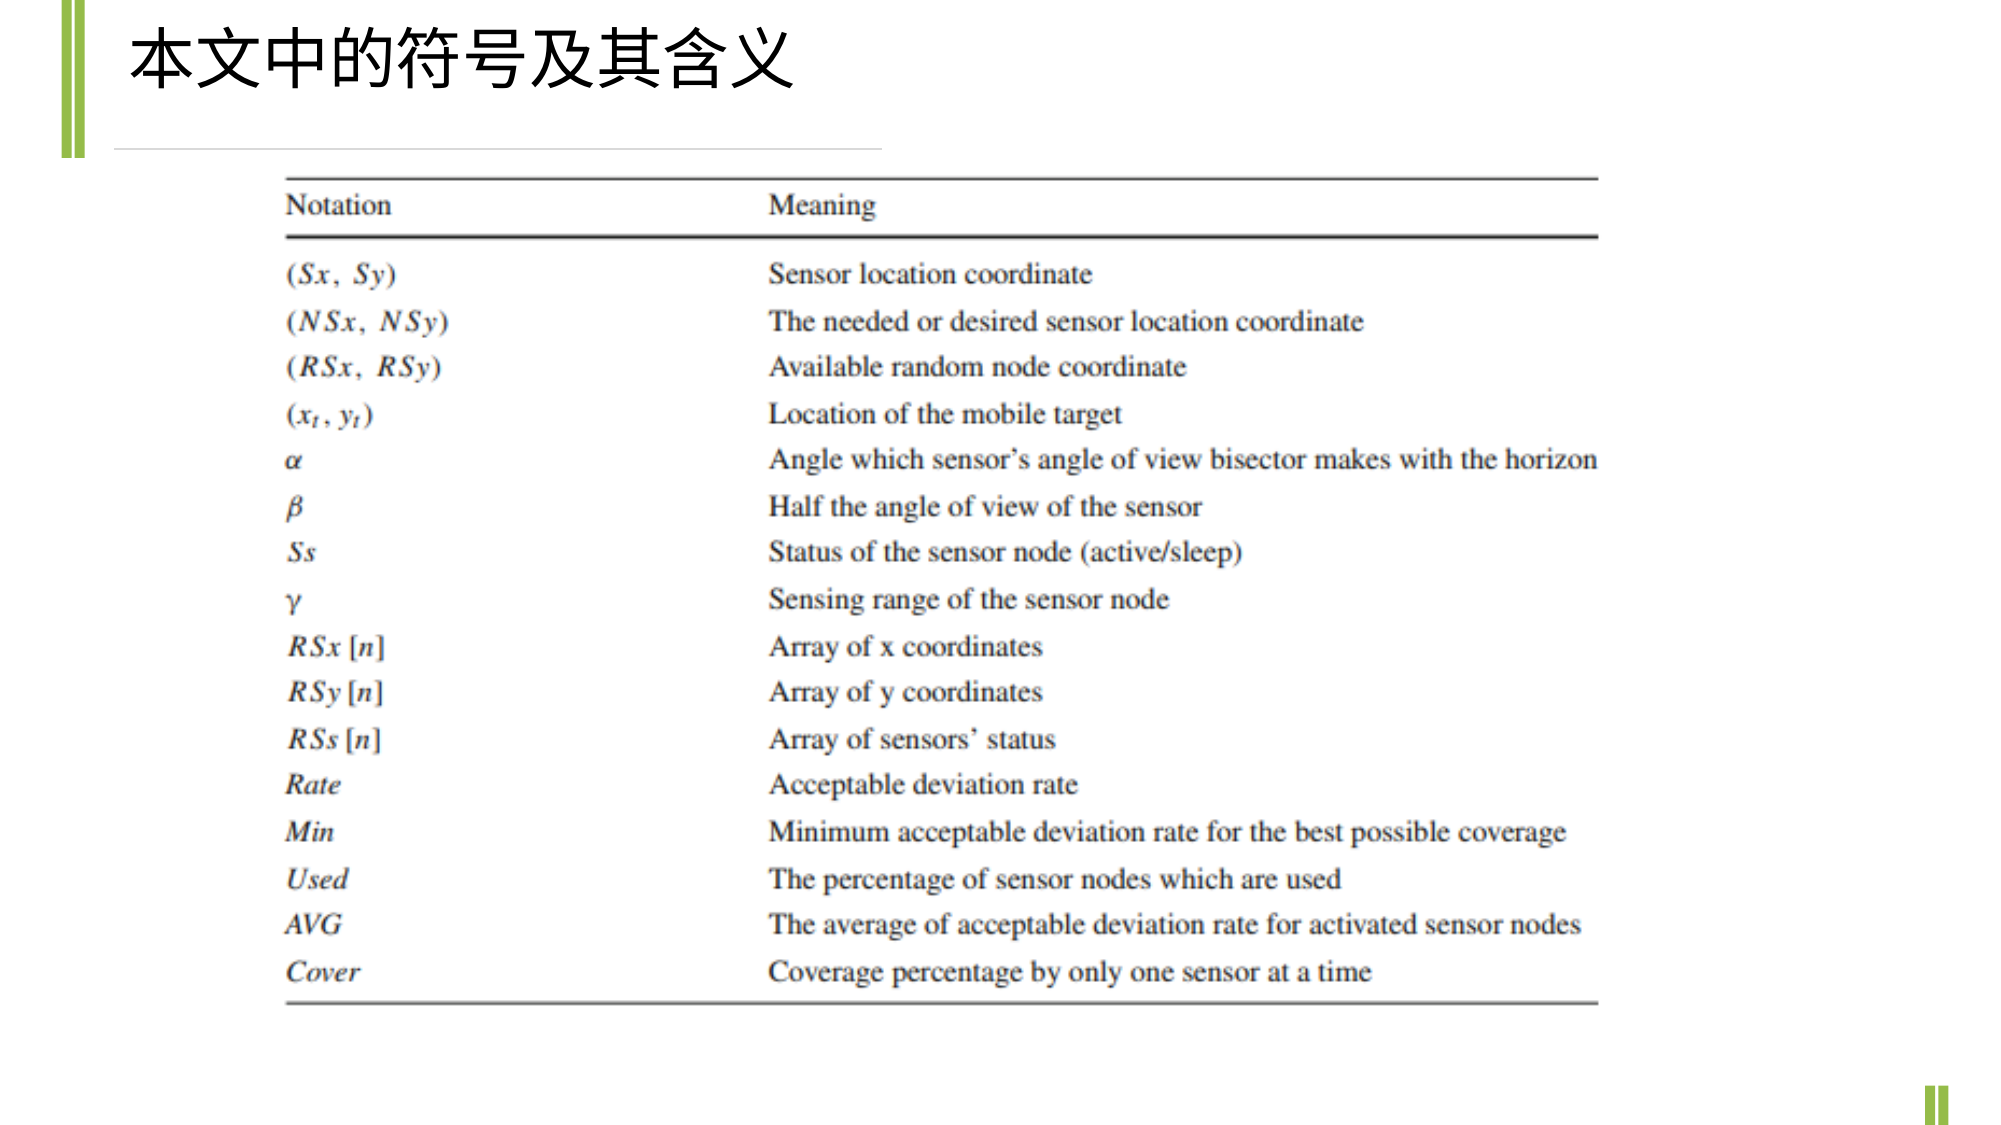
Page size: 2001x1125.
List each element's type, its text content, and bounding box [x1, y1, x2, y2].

list 本文中的符号及其含义 [114, 9, 1415, 106]
picture [268, 169, 1614, 1012]
